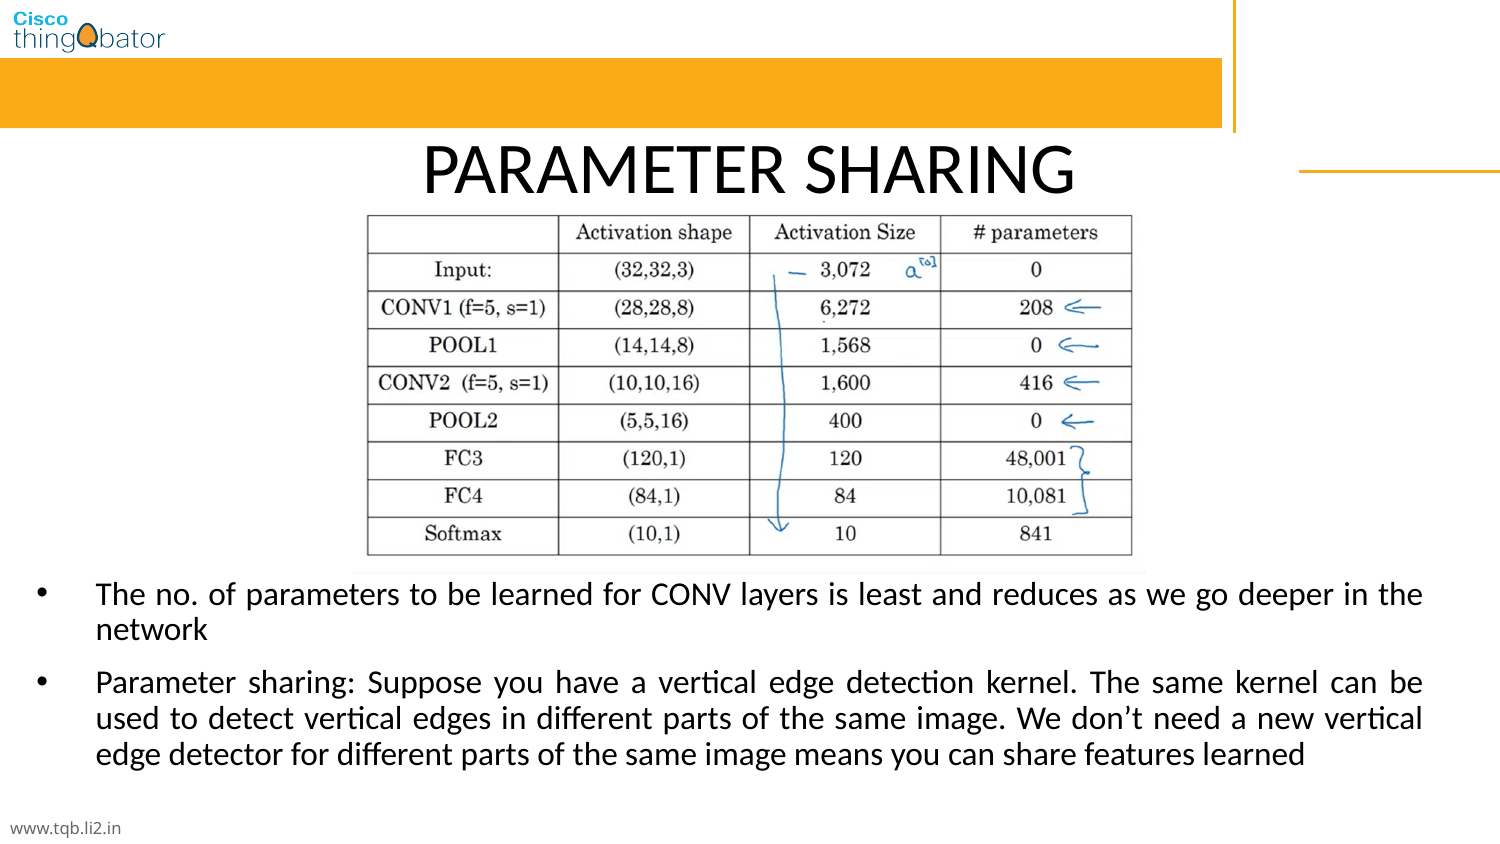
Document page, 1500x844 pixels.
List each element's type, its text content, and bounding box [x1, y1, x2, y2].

subtitle The no. of parameters to be learned for CONV layers is least and reduces as we go deeper in the network Parameter sharing: Suppose you have a vertical edge detection kernel. The same kernel can be used to detect vertical edges in different parts of the same image. We don’t need a new vertical edge detector for different parts of the same image means you can share features learned [9, 570, 1437, 709]
title PARAMETER SHARING [187, 91, 1313, 216]
picture [10, 0, 169, 65]
picture [353, 203, 1147, 574]
